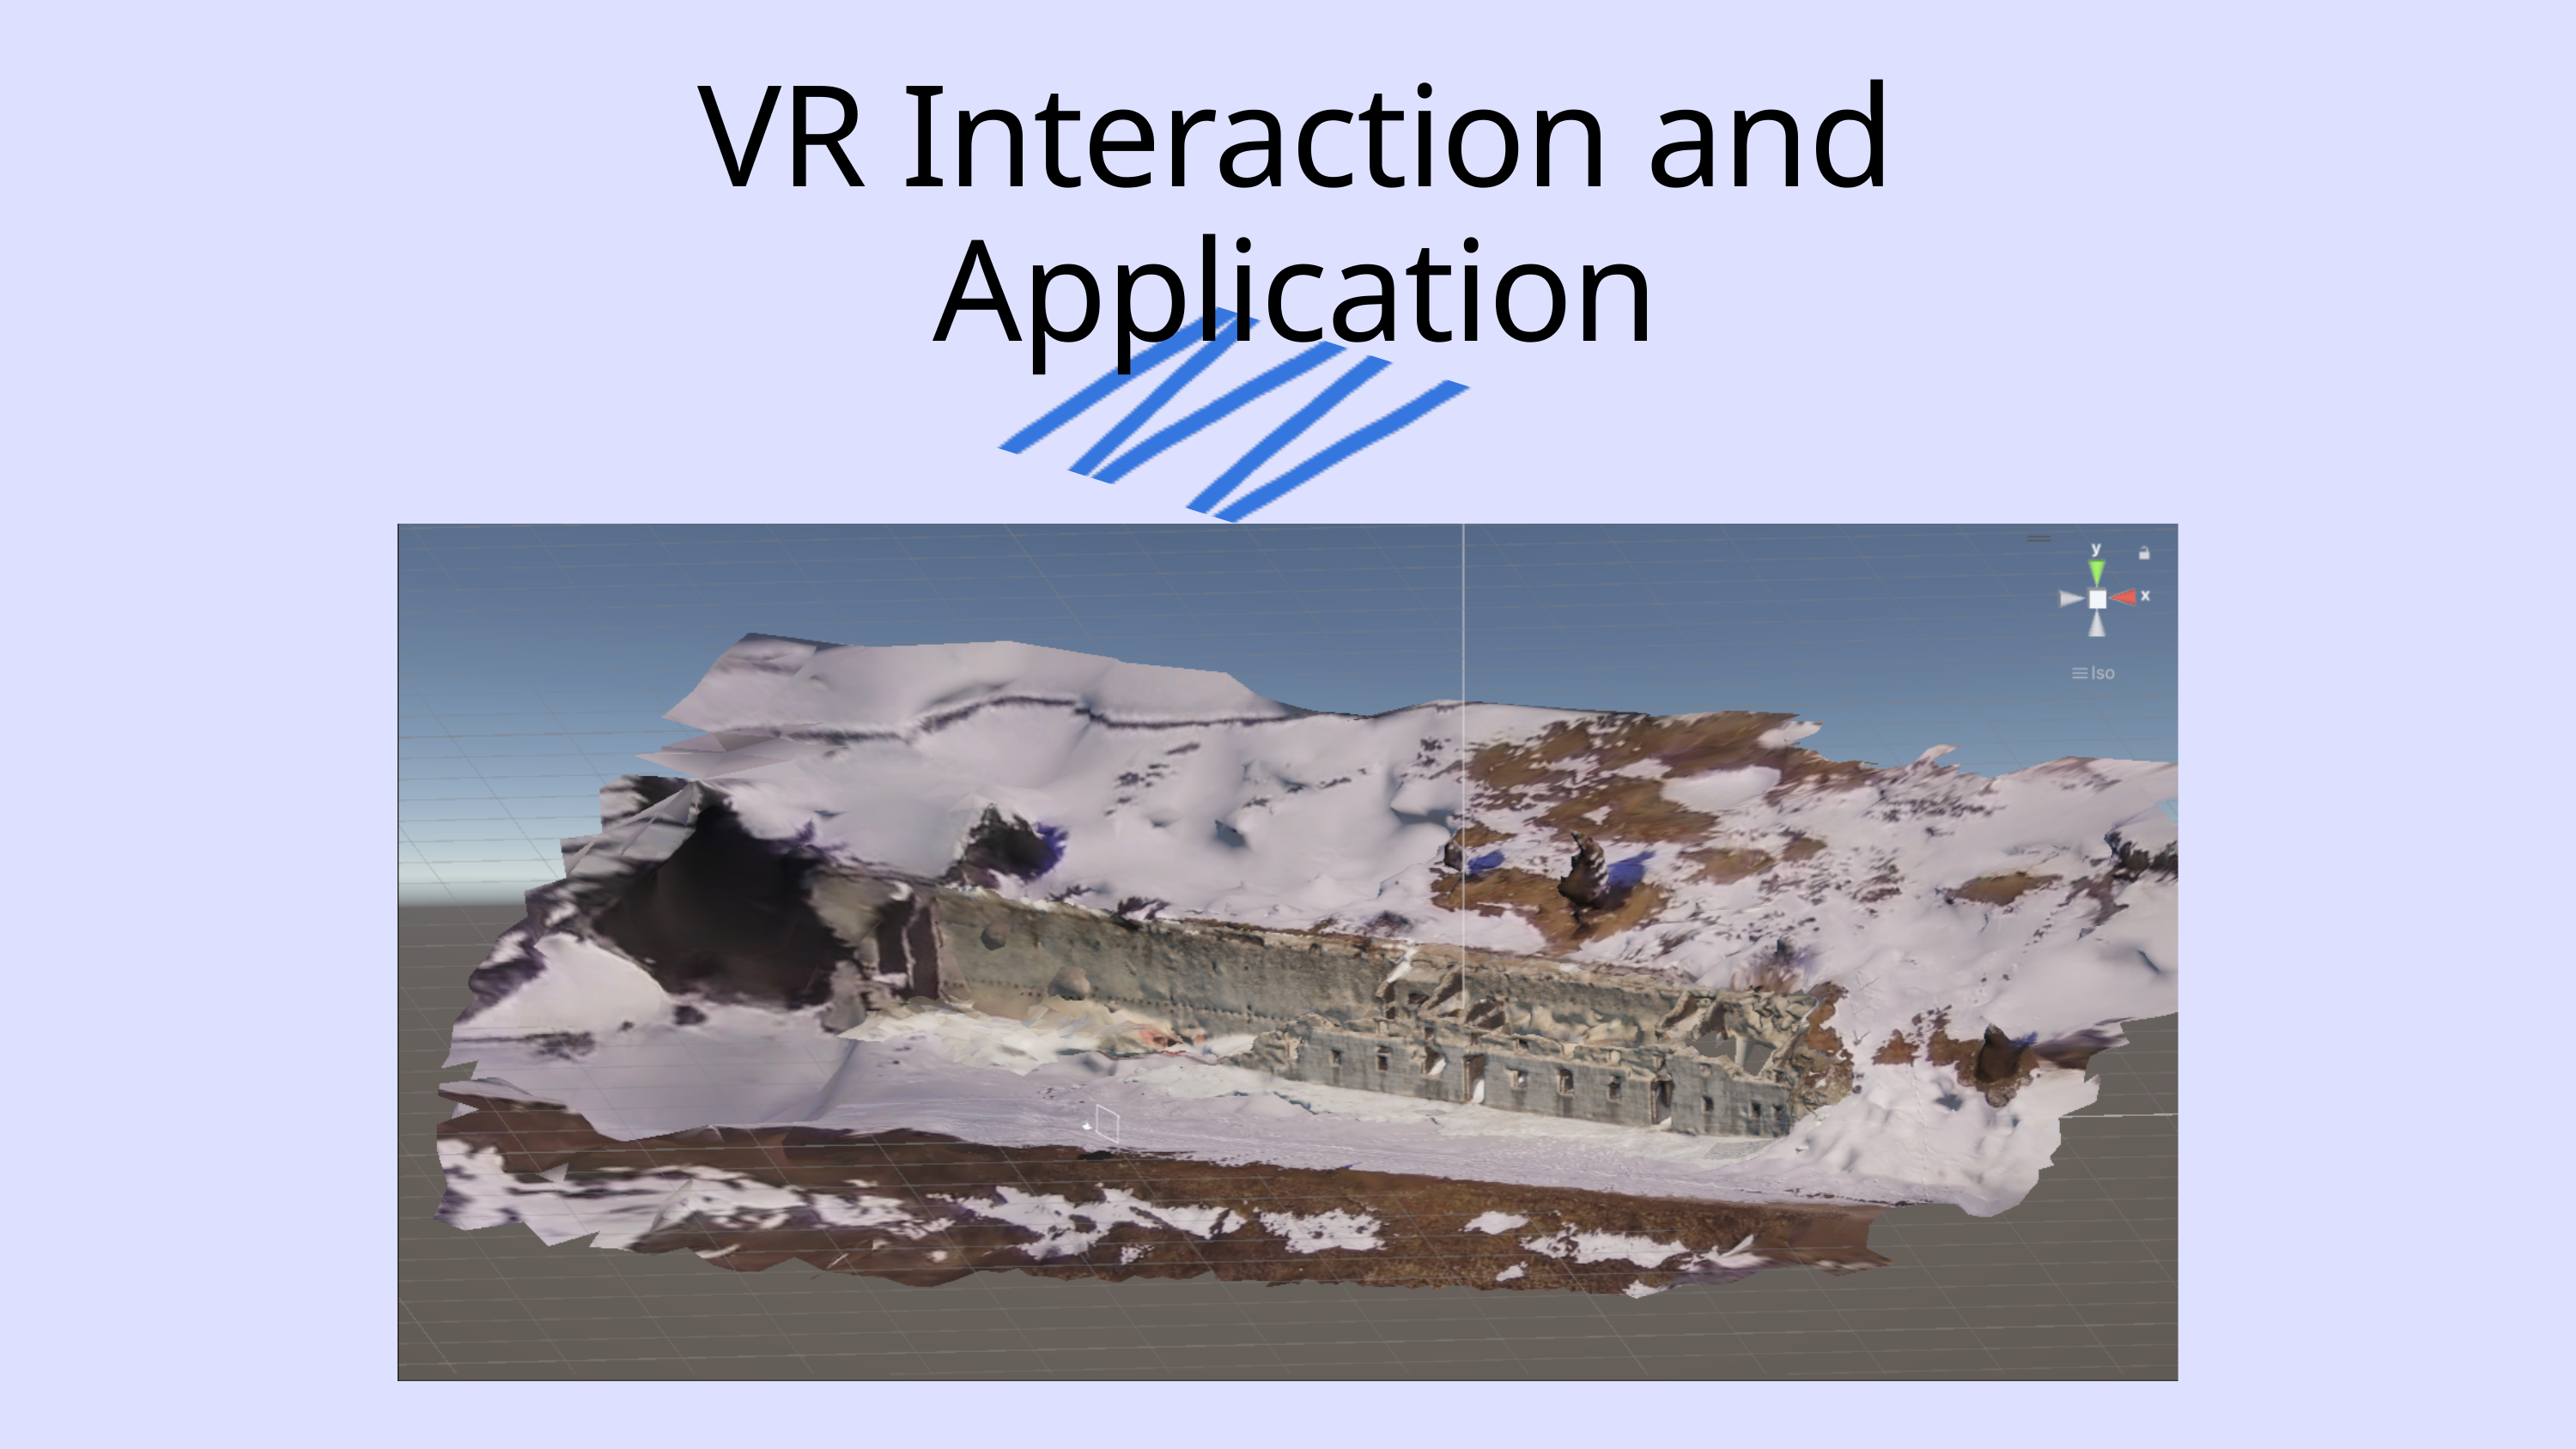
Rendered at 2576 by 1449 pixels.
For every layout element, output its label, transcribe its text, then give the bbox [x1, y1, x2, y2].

text_box [398, 524, 2178, 1381]
text_box VR Interaction and Application [555, 59, 2037, 524]
